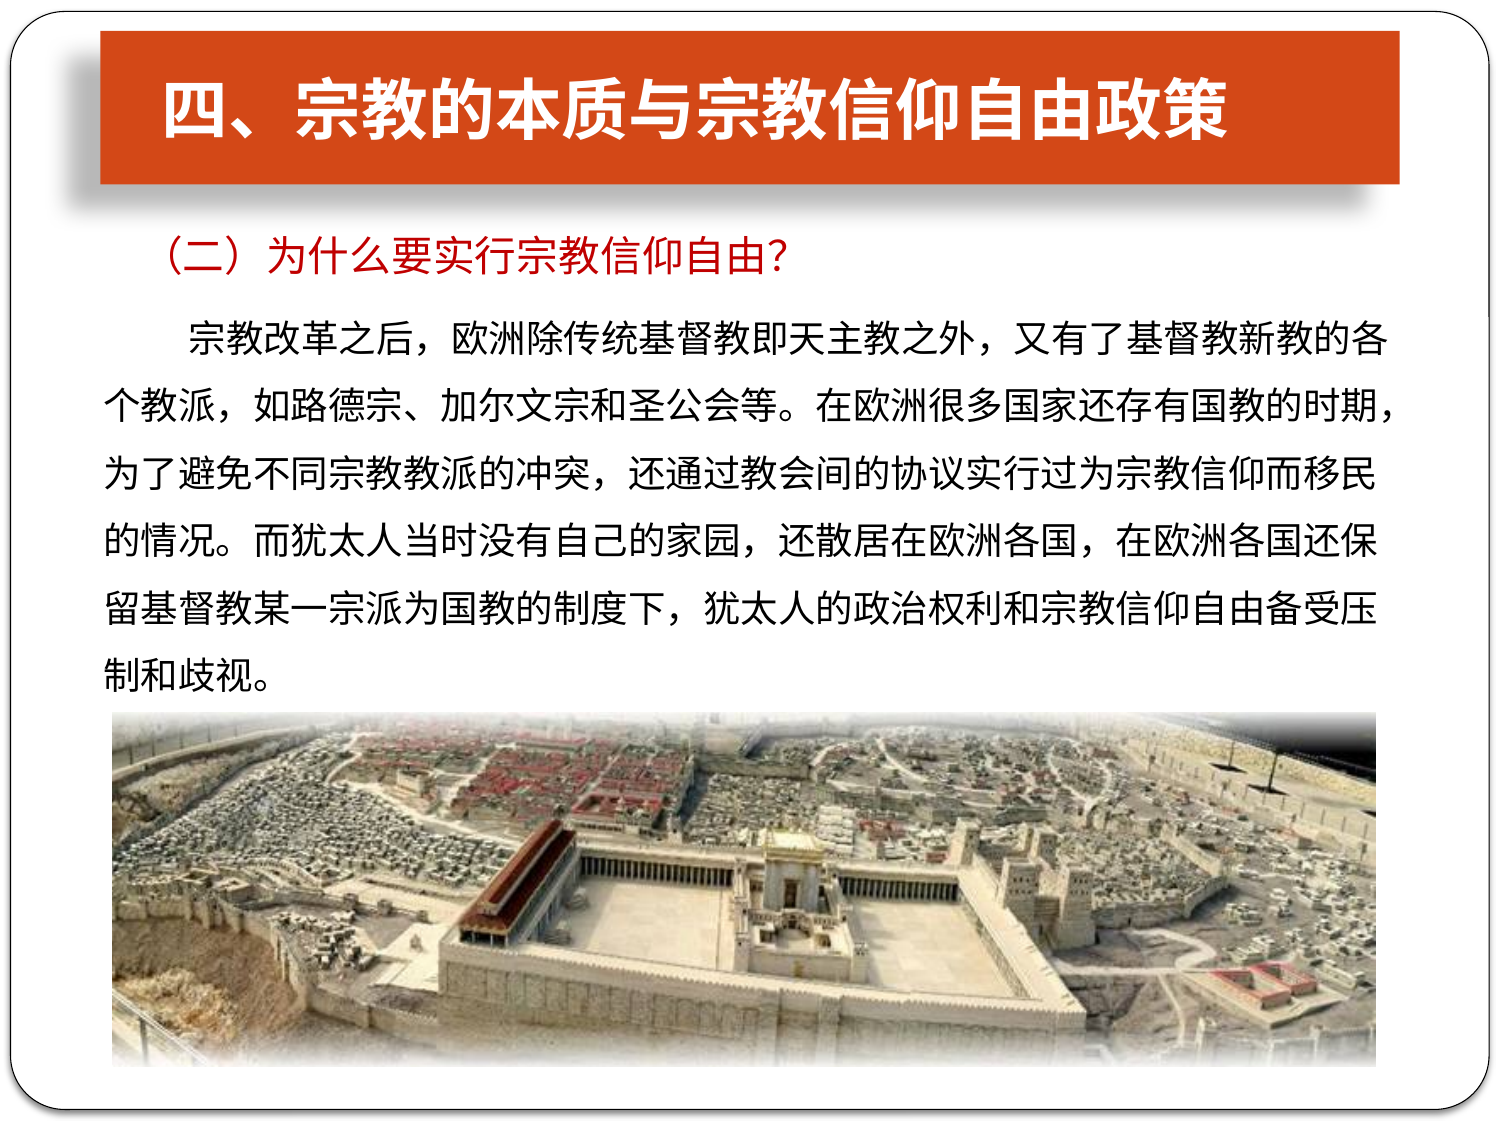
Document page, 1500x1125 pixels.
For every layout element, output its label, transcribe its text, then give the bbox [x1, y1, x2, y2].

list （二）为什么要实行宗教信仰自由？ 宗教改革之后，欧洲除传统基督教即天主教之外，又有了基督教新教的各个教派，如路德宗、加尔文宗和圣公会等。在欧洲很多国家还存有国教的时期，为了避免不同宗教教派的冲突，还通过教会间的协议实行过为宗教信仰而移民的情况。而犹太人当时没有自己的家园，还散居在欧洲各国，在欧洲各国还保留基督教某一宗派为国教的制度下，犹太人的政治权利和宗教信仰自由备受压制和歧视。 [88, 220, 1424, 597]
text_box [53, 597, 1455, 681]
list （二）为什么要实行宗教信仰自由？ 宗教改革之后，欧洲除传统基督教即天主教之外，又有了基督教新教的各个教派，如路德宗、加尔文宗和圣公会等。在欧洲很多国家还存有国教的时期，为了避免不同宗教教派的冲突，还通过教会间的协议实行过为宗教信仰而移民的情况。而犹太人当时没有自己的家园，还散居在欧洲各国，在欧洲各国还保留基督教某一宗派为国教的制度下，犹太人的政治权利和宗教信仰自由备受压制和歧视。 [88, 681, 1424, 1125]
text_box [643, 475, 1447, 549]
text_box [100, 679, 966, 763]
text_box 四、宗教的本质与宗教信仰自由政策 [99, 30, 1401, 185]
picture [111, 712, 1377, 1067]
